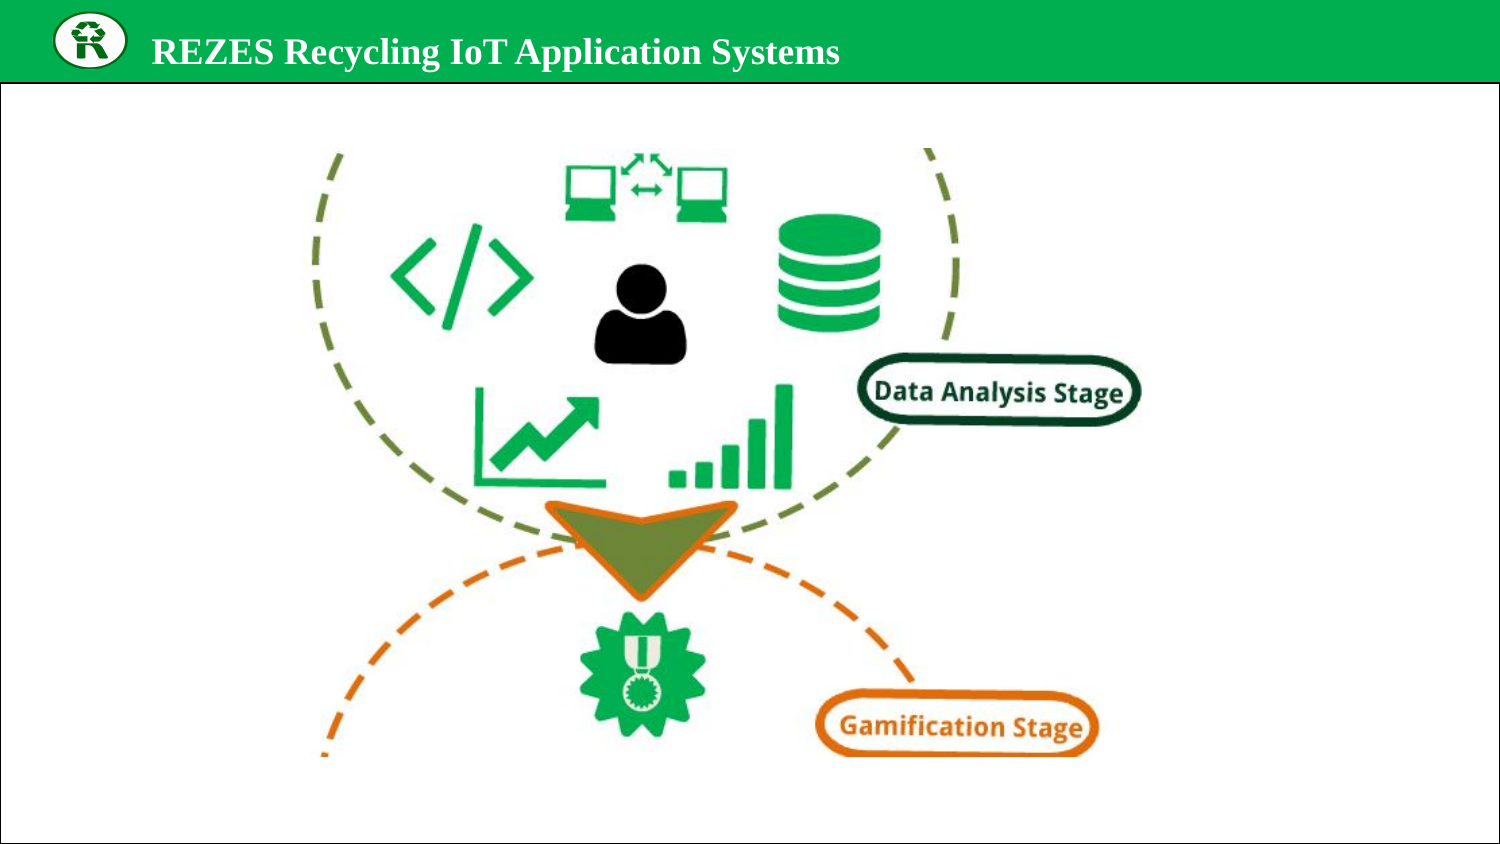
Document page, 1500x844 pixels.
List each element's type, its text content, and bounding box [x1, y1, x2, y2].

picture [45, 6, 137, 77]
text_box [0, 82, 1500, 844]
picture [300, 148, 1181, 757]
text_box REZES Recycling IoT Application Systems [136, 19, 888, 80]
